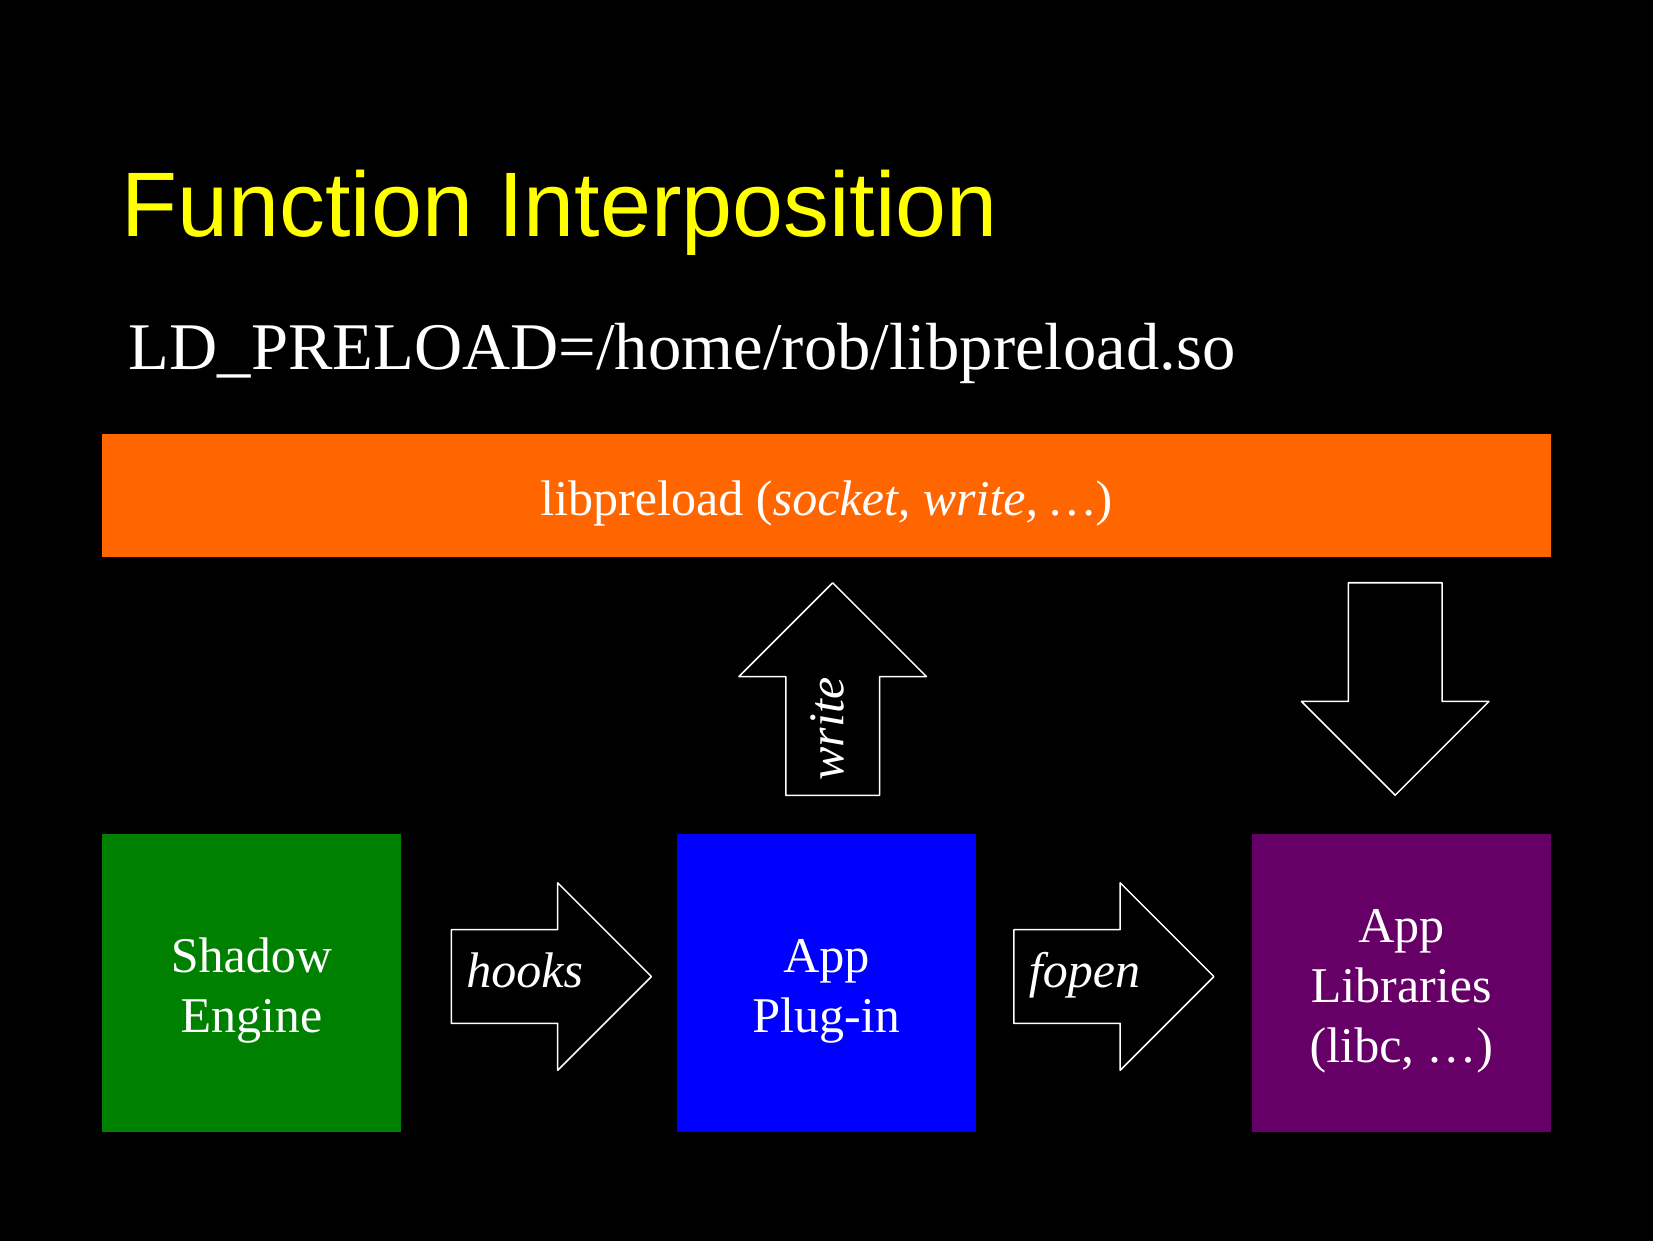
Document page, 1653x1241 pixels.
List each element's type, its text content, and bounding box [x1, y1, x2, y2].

text_box libpreload (socket, write, …) [101, 432, 1552, 558]
title Function Interposition [121, 102, 1532, 295]
text_box [1301, 582, 1489, 796]
text_box App Libraries (libc, …) [1251, 832, 1552, 1133]
text_box hooks [451, 882, 652, 1071]
text_box fopen [1013, 882, 1214, 1071]
text_box App Plug-in [676, 832, 977, 1133]
text_box Shadow Engine [101, 832, 402, 1133]
text_box write [738, 582, 927, 796]
text_box LD_PRELOAD=/home/rob/libpreload.so [113, 295, 1564, 390]
